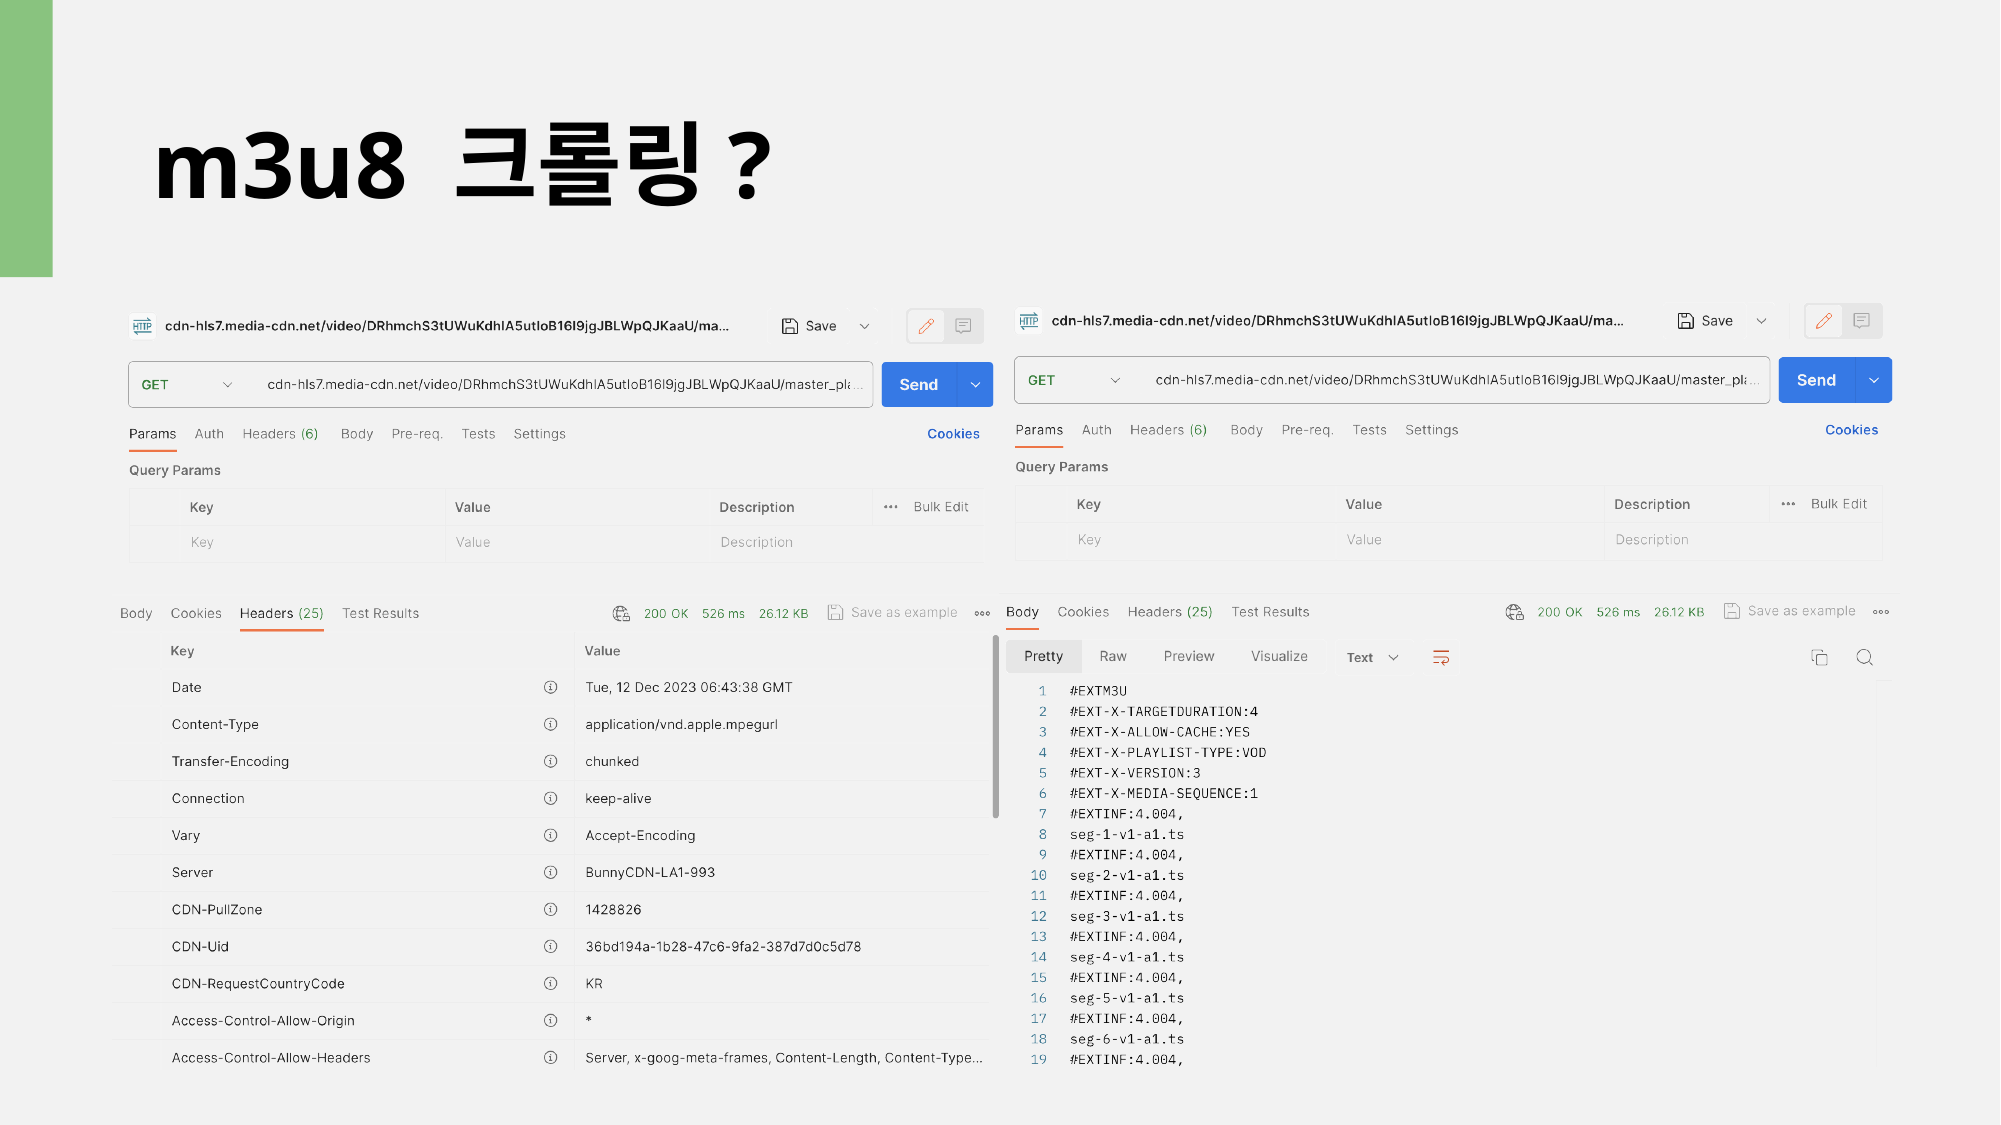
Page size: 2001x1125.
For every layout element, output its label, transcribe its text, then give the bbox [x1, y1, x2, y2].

picture [112, 299, 1001, 1070]
title m3u8 크롤링? [137, 59, 1863, 278]
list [1001, 299, 1900, 1070]
